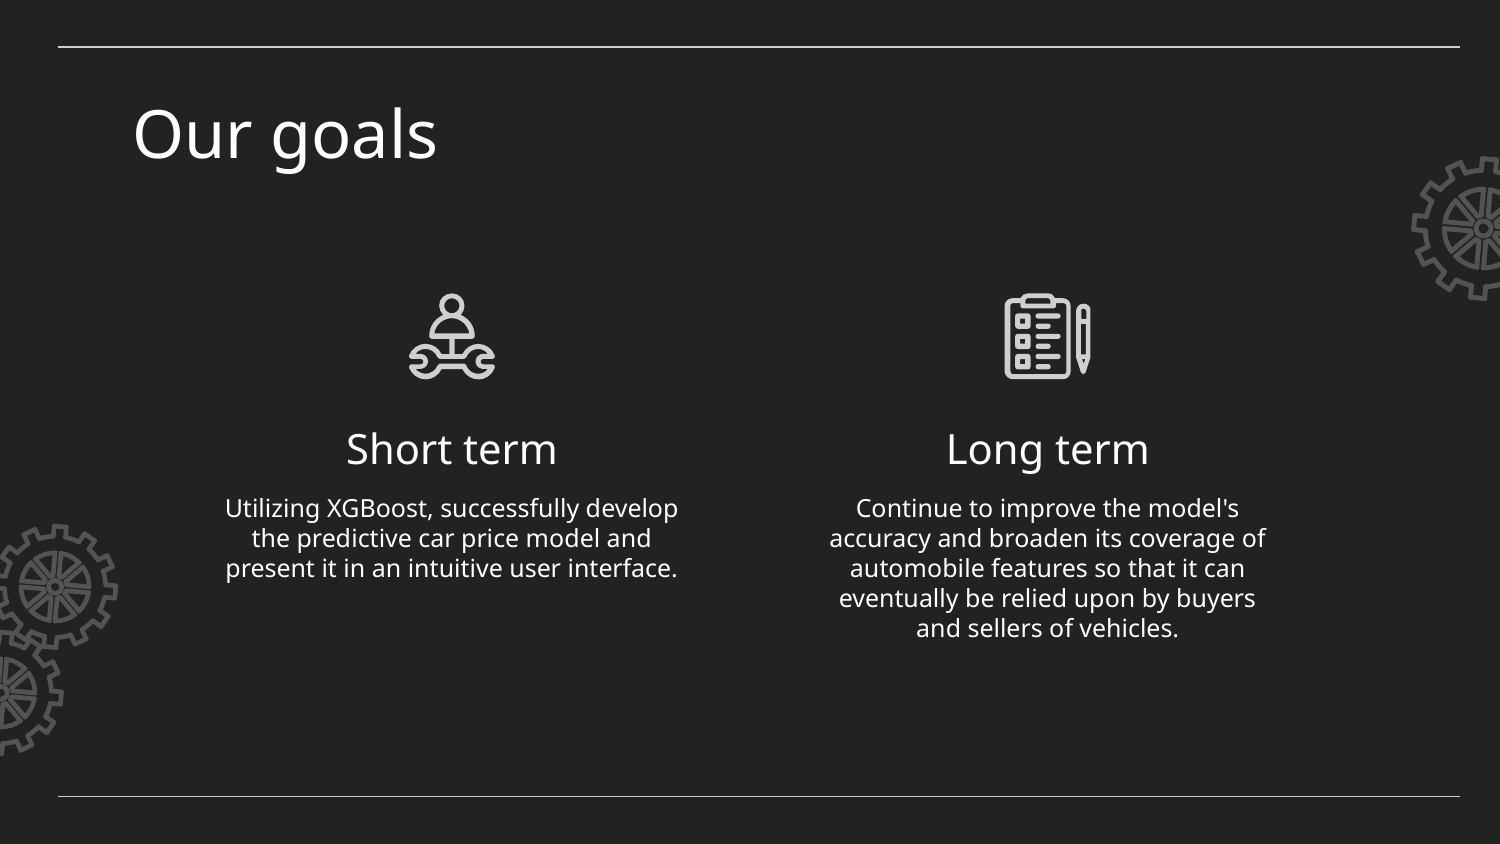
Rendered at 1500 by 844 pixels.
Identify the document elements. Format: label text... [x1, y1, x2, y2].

title Our goals [116, 76, 1382, 171]
text_box [409, 293, 495, 380]
subtitle Continue to improve the model's accuracy and broaden its coverage of automobile features so that it can eventually be relied upon by buyers and sellers of vehicles. [801, 477, 1295, 686]
subtitle Short term [205, 415, 699, 477]
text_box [1004, 293, 1092, 380]
subtitle Long term [801, 415, 1295, 477]
subtitle Utilizing XGBoost, successfully develop the predictive car price model and present it in an intuitive user interface. [205, 477, 699, 686]
